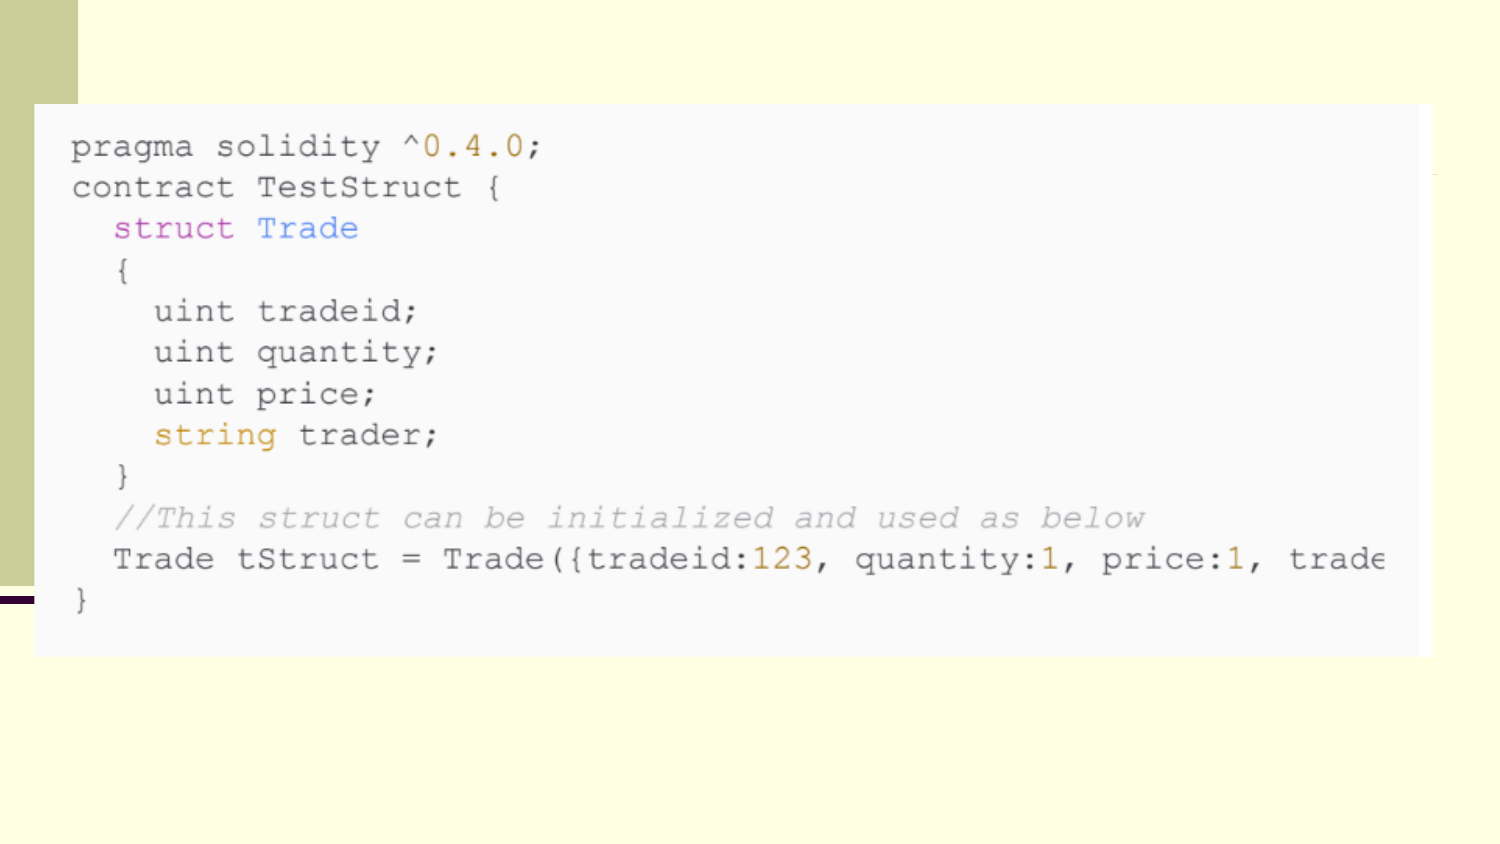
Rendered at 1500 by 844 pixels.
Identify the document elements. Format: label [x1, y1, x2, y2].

picture [33, 104, 1433, 657]
